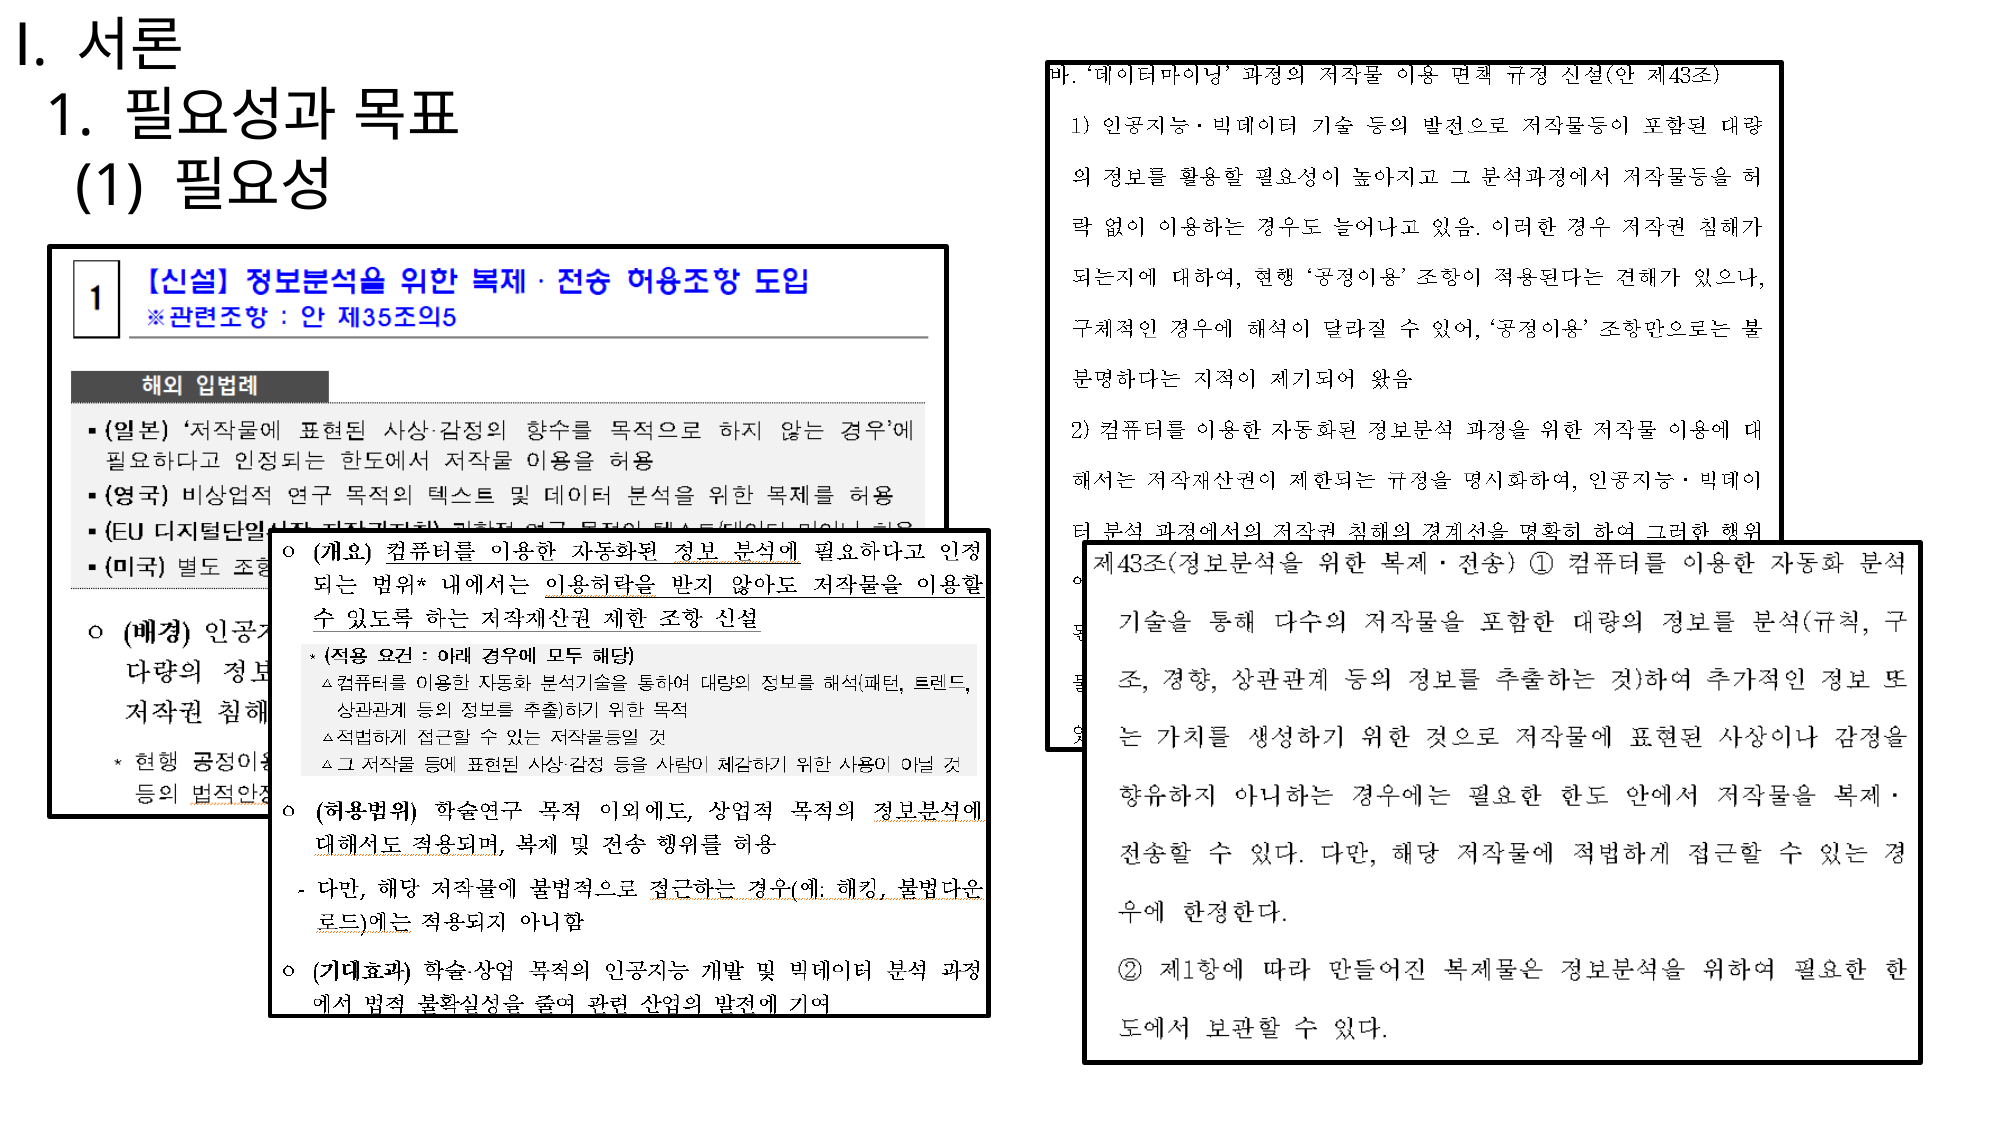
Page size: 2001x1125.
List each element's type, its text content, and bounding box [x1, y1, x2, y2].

picture [1049, 64, 1918, 1061]
text_box Ⅰ. 서론 1. 필요성과 목표 (1) 필요성 [0, 0, 2000, 225]
picture [51, 248, 987, 1014]
